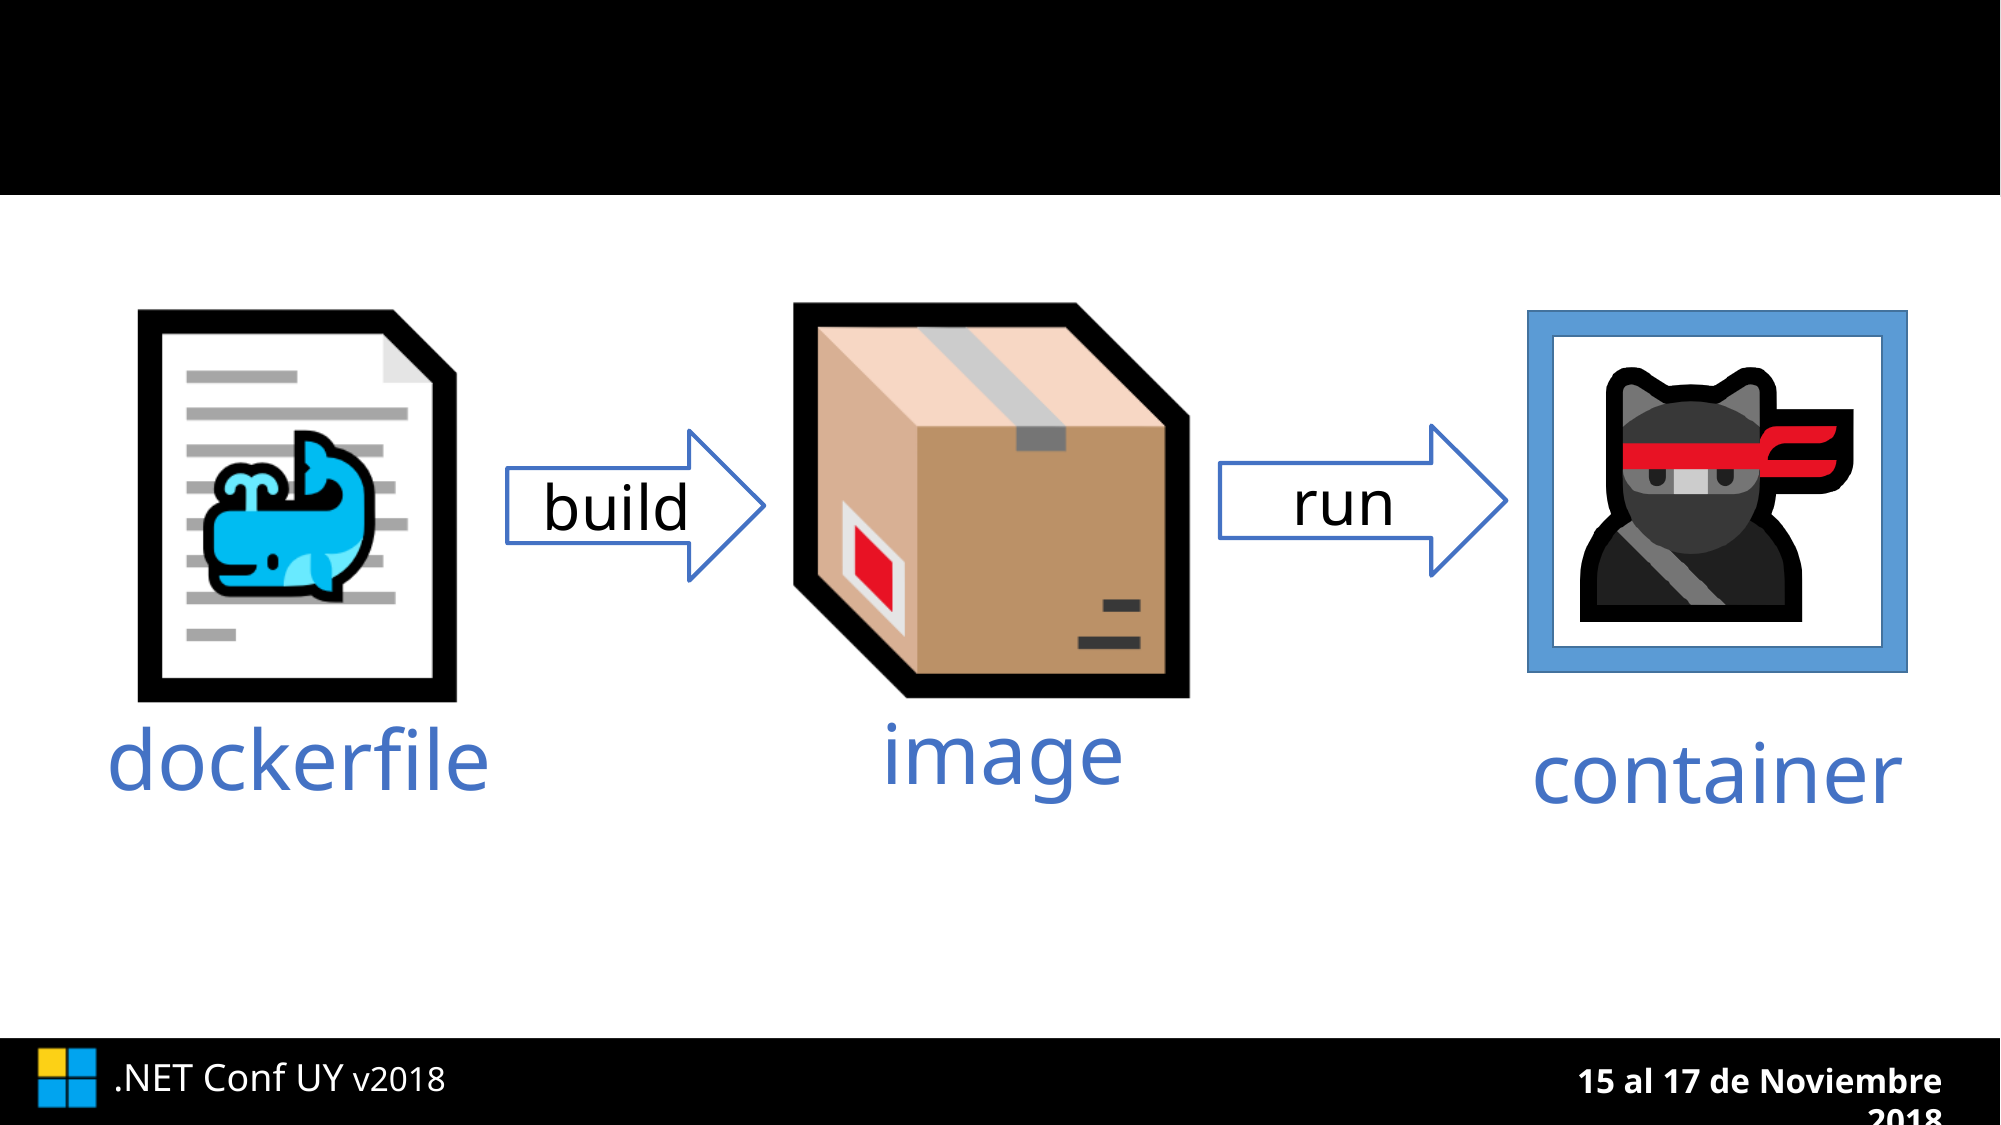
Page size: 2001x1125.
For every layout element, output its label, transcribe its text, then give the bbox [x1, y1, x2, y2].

picture [36, 1046, 99, 1110]
text_box build [507, 430, 765, 581]
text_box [93, 301, 506, 810]
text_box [785, 294, 1199, 810]
text_box run [1219, 425, 1507, 576]
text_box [1528, 311, 1907, 813]
